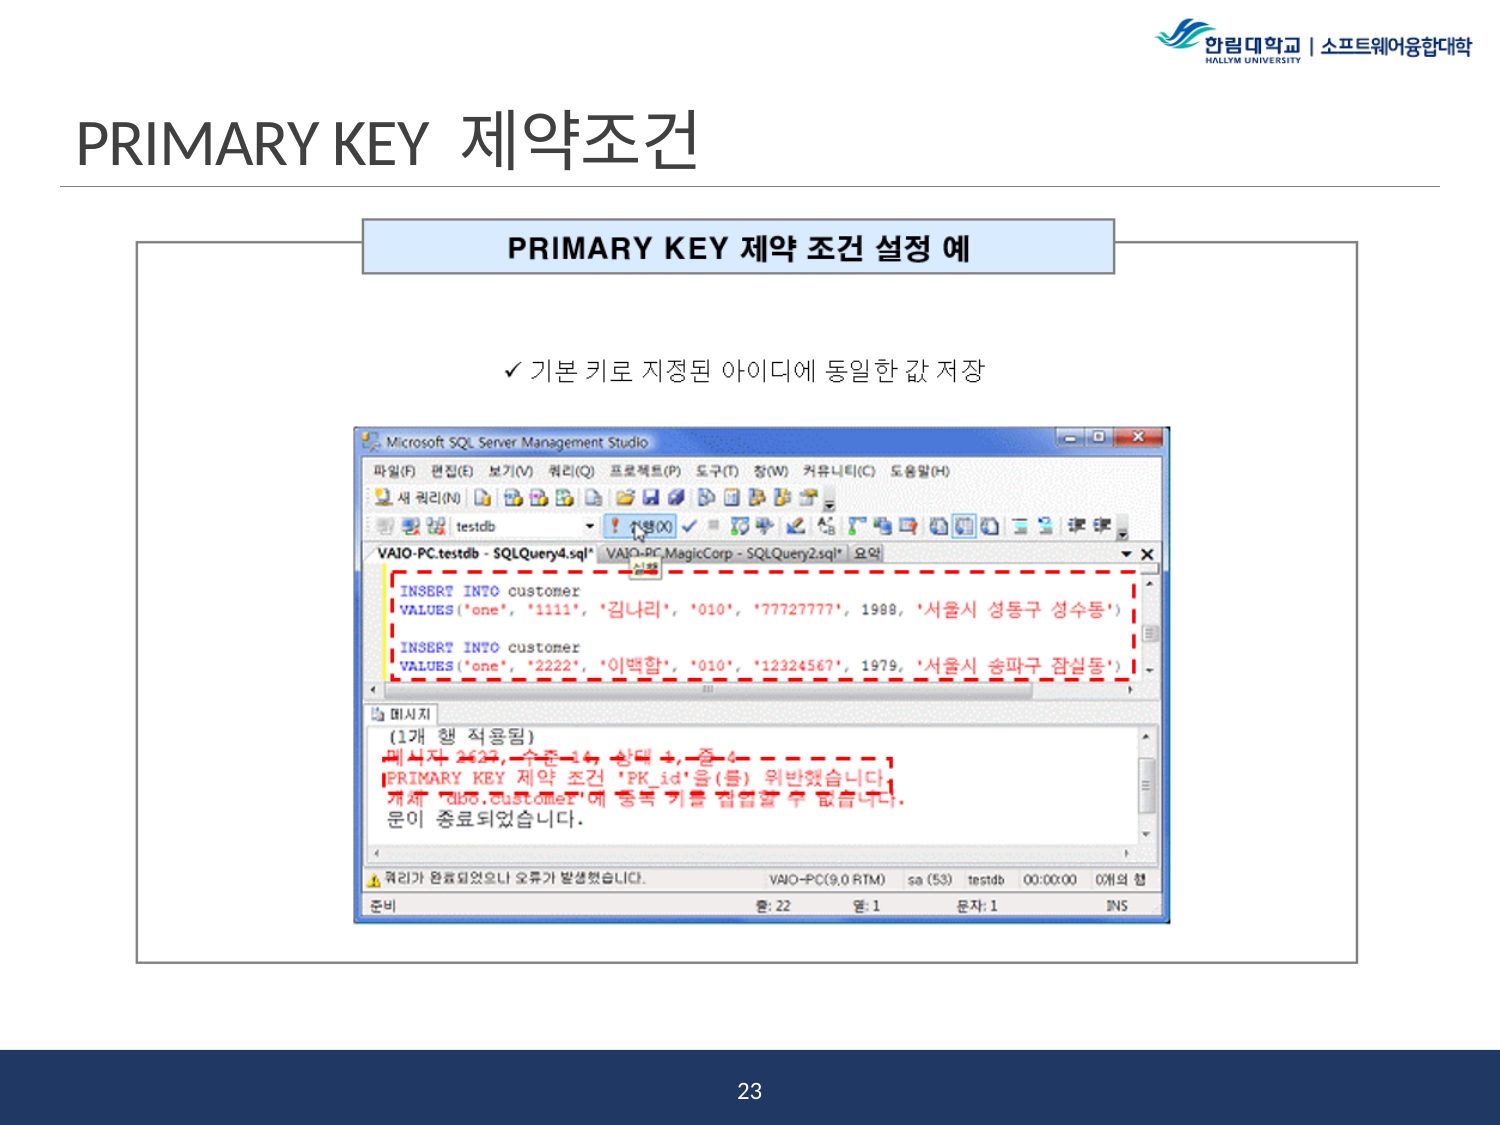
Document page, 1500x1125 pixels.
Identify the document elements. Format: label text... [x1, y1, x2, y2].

title PRIMARY KEY 제약조건 [60, 62, 1440, 187]
slide_number 22 [669, 1059, 831, 1120]
picture [1148, 7, 1483, 76]
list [118, 203, 1381, 982]
